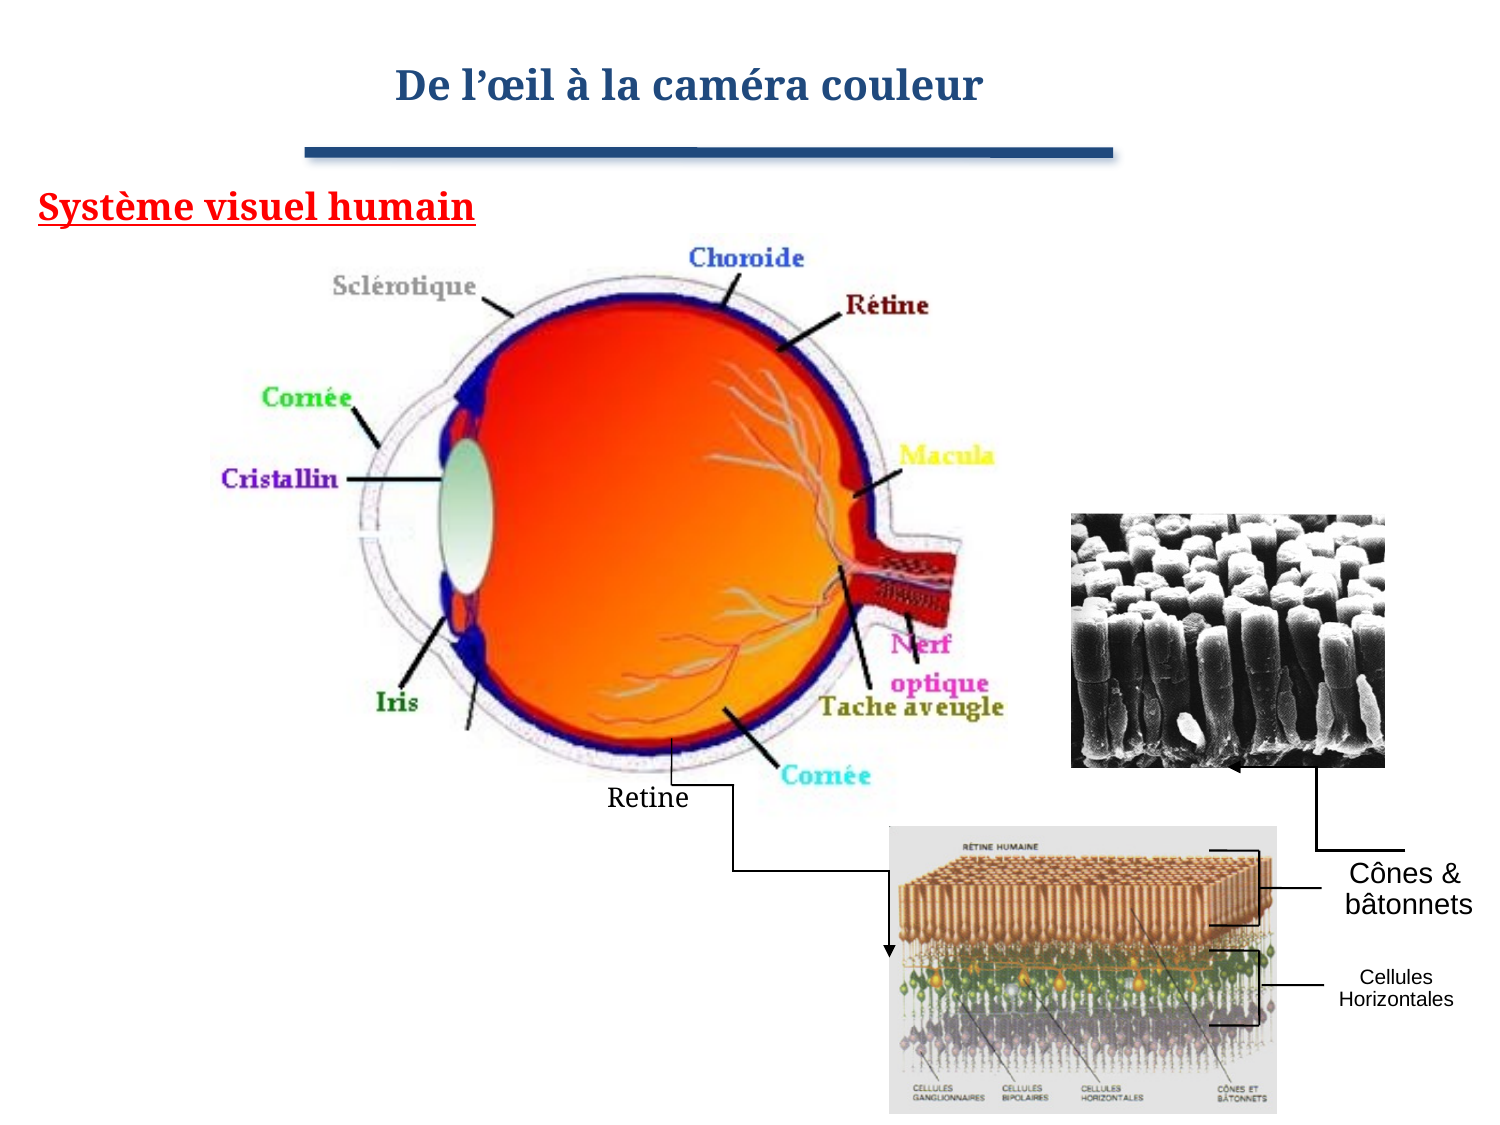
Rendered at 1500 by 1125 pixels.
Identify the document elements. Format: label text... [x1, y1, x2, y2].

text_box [592, 513, 1490, 1114]
picture [210, 233, 1008, 950]
text_box Système visuel humain [23, 175, 563, 236]
text_box De l’œil à la caméra couleur [258, 26, 1121, 116]
